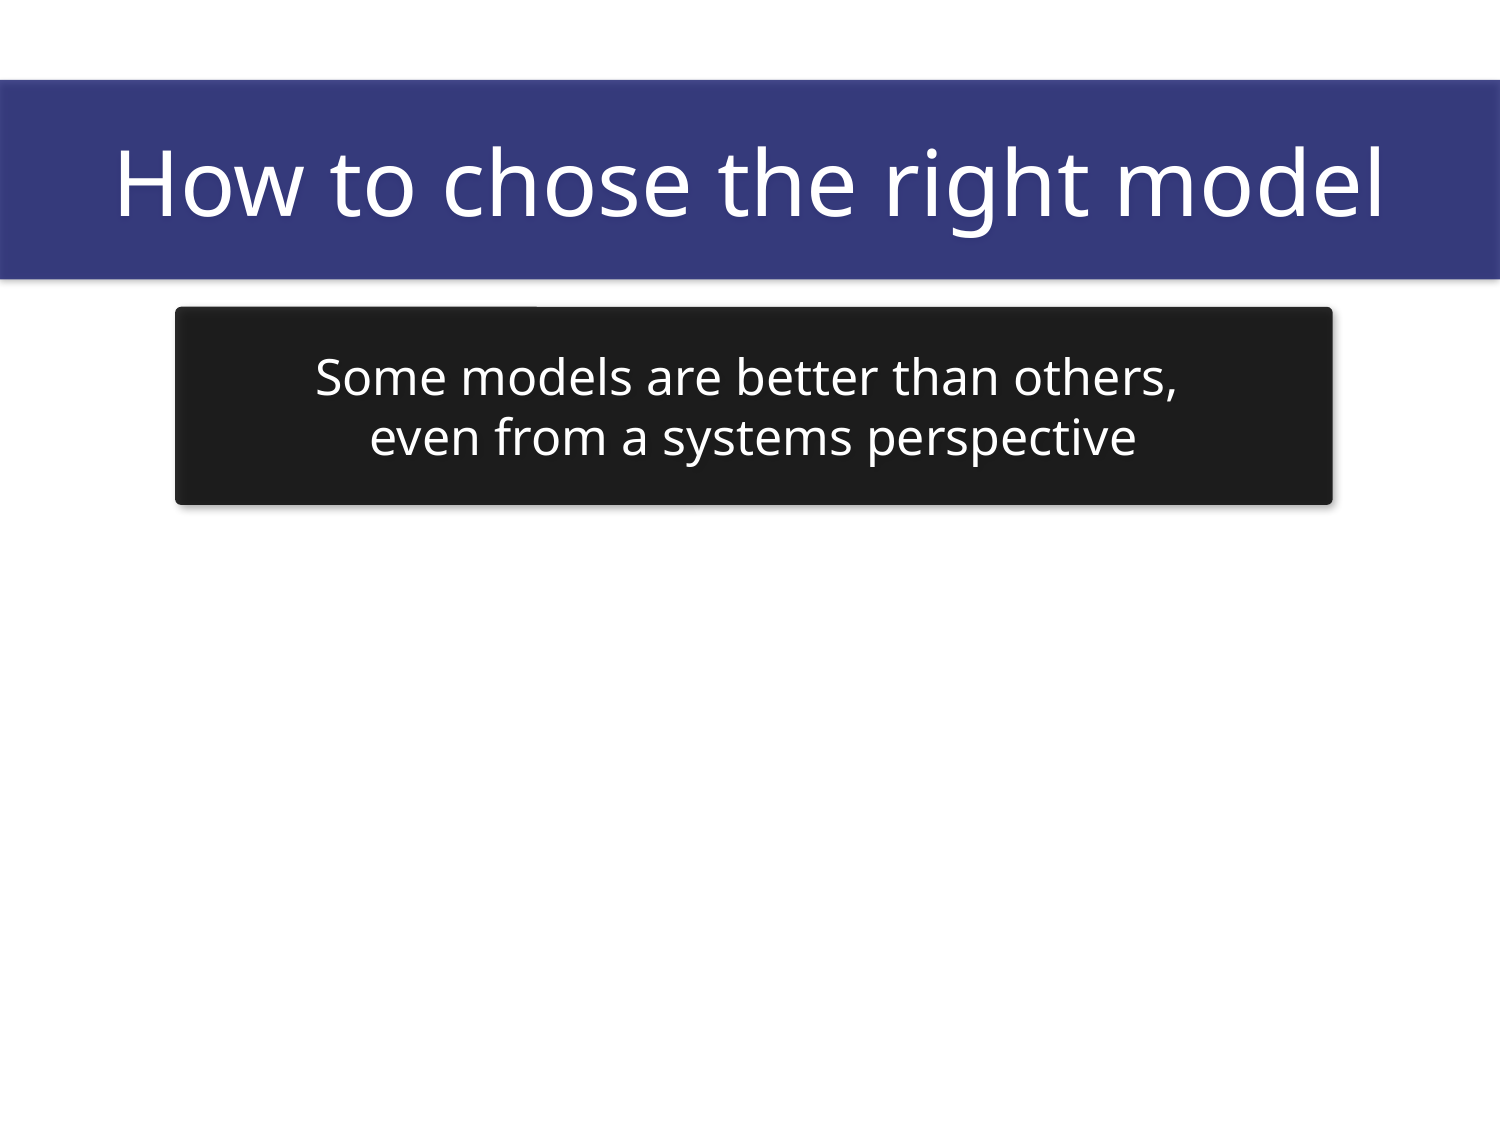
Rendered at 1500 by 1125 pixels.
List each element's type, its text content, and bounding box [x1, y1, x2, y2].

text_box Some models are better than others, even from a systems perspective [172, 304, 1335, 508]
text_box How to chose the right model [0, 79, 1500, 280]
